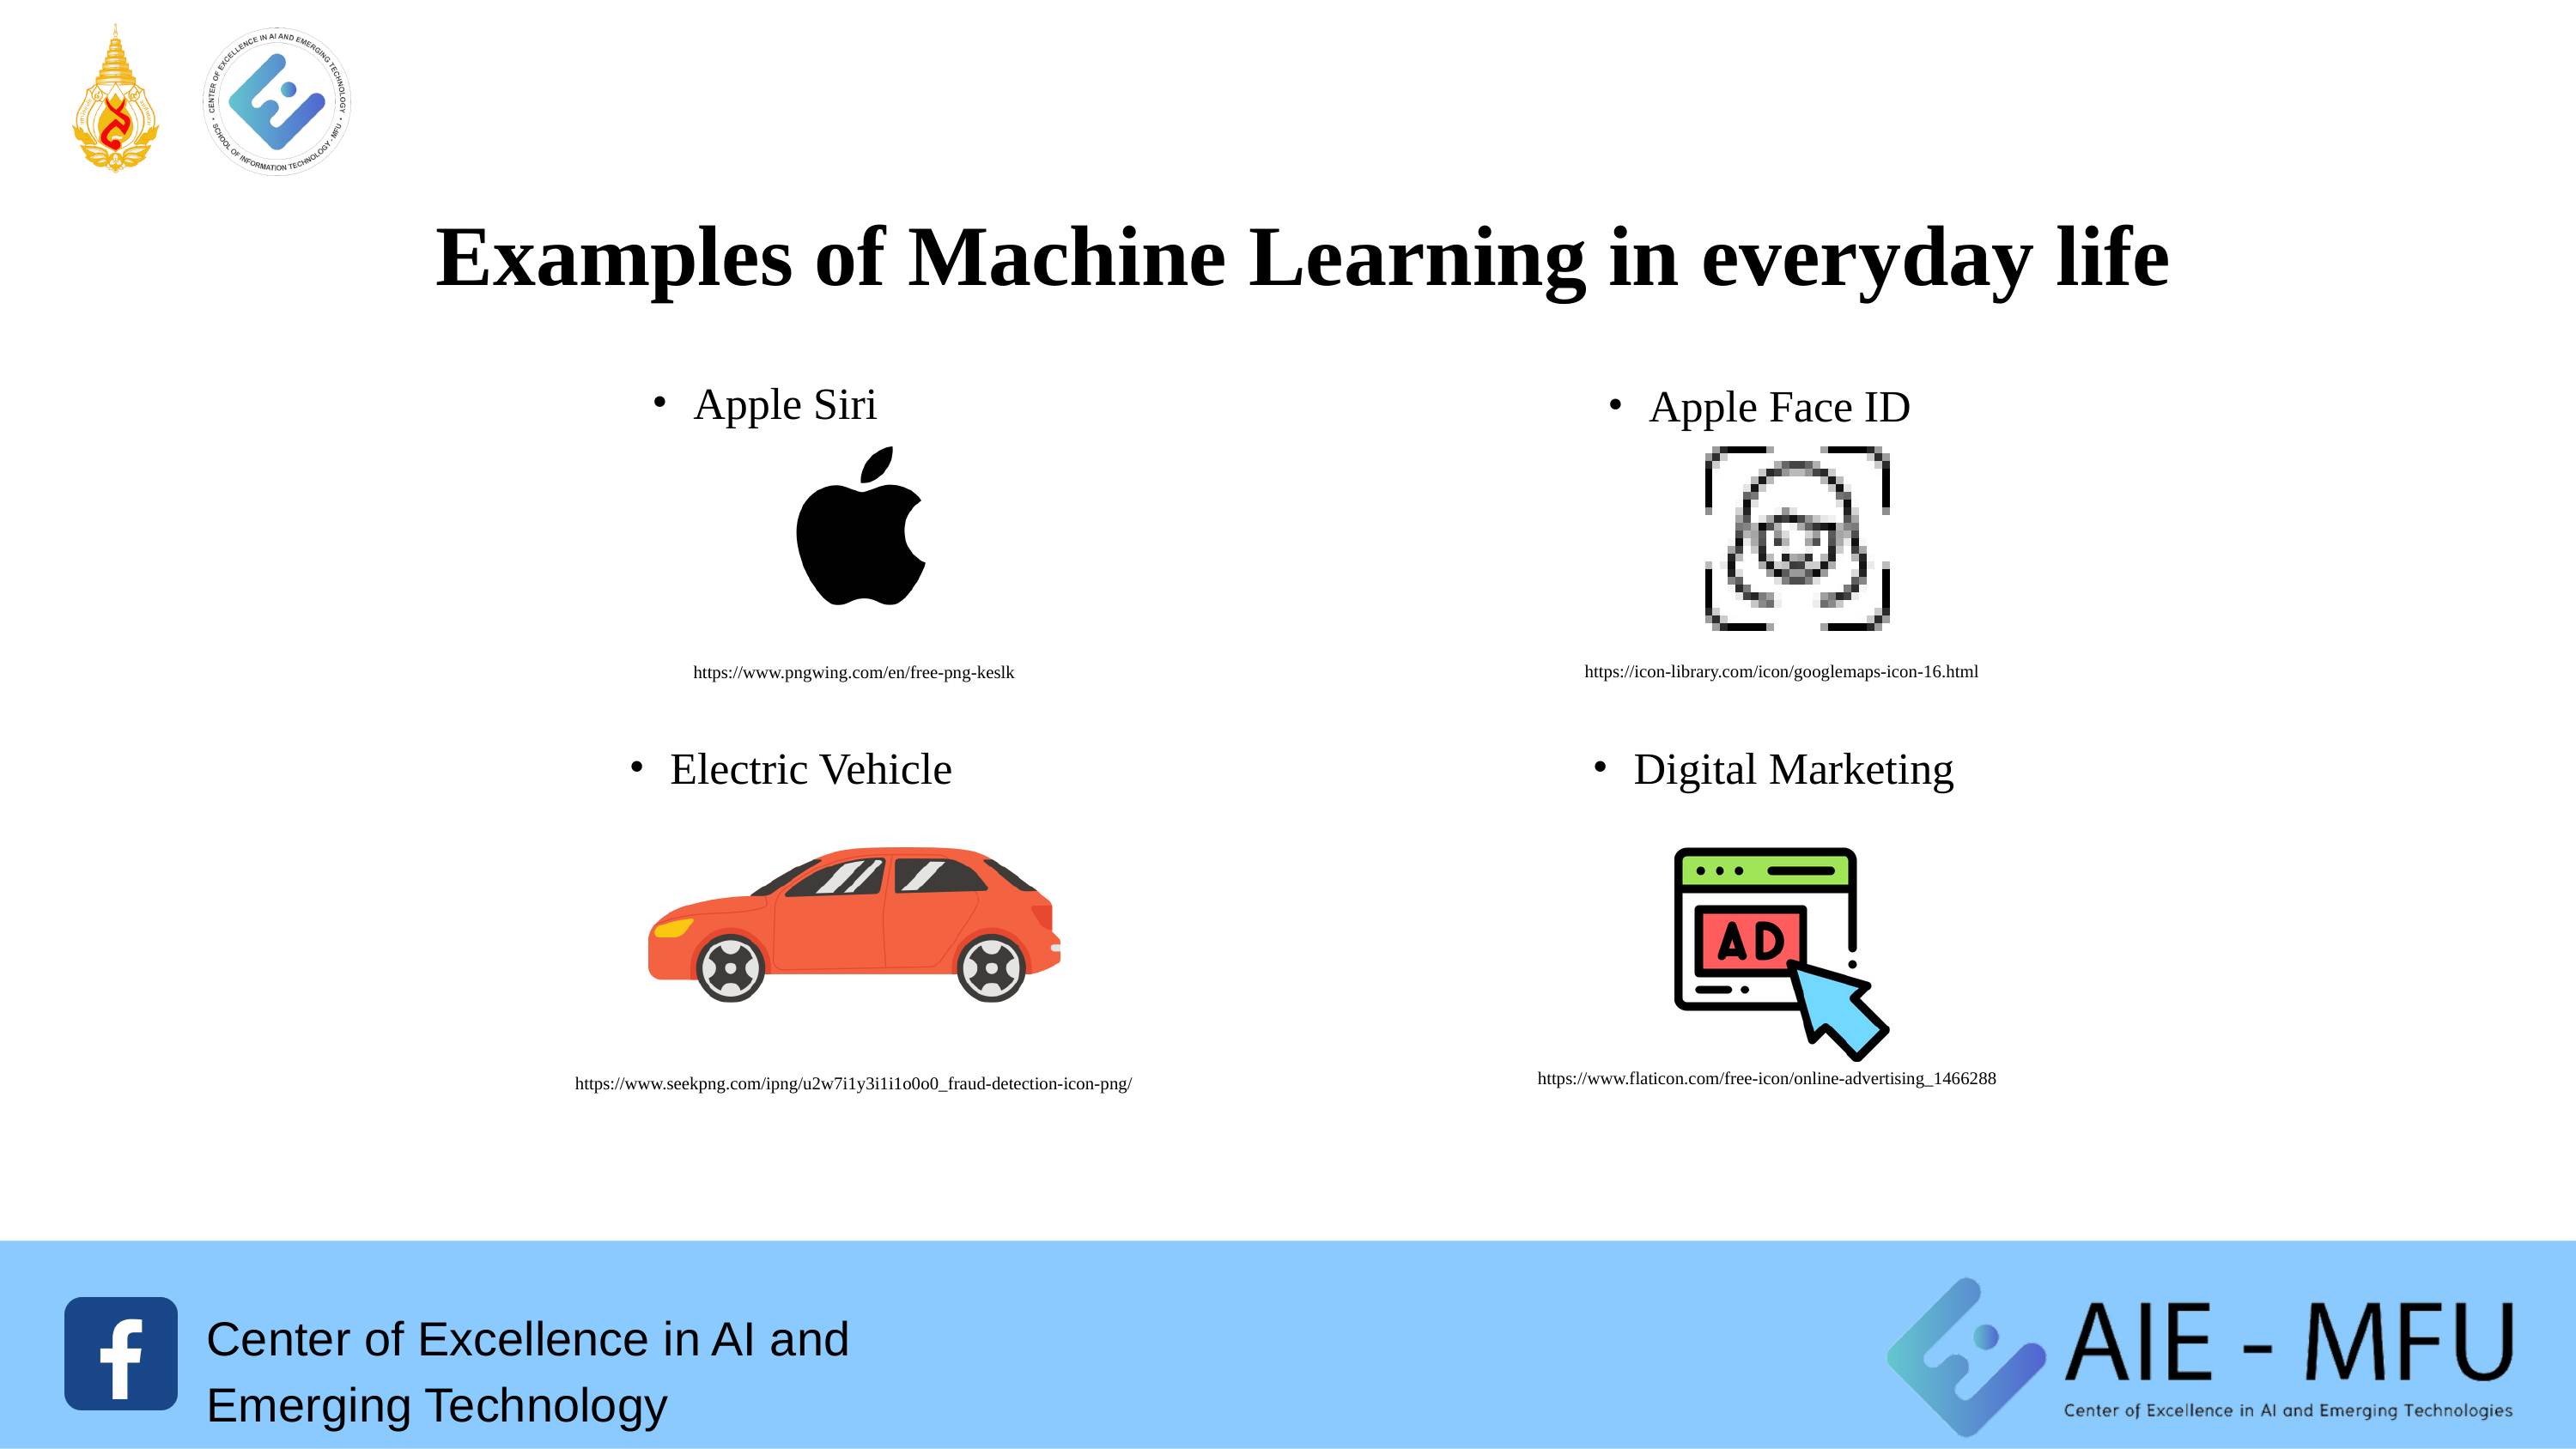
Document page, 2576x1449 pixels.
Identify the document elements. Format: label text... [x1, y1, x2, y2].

text_box Digital Marketing [1470, 731, 2027, 794]
text_box https://www.seekpng.com/ipng/u2w7i1y3i1i1o0o0_fraud-detection-icon-png/ [497, 1064, 1211, 1094]
picture [1674, 846, 1890, 1063]
text_box https://www.flaticon.com/free-icon/online-advertising_1466288 [1455, 1063, 2079, 1088]
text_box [0, 1224, 2576, 1449]
text_box Examples of Machine Learning in everyday life [406, 191, 2202, 303]
text_box Apple Siri [497, 367, 994, 429]
picture [788, 446, 926, 605]
text_box https://www.pngwing.com/en/free-png-keslk [603, 657, 1106, 682]
text_box Electric Vehicle [497, 731, 1035, 794]
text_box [39, 20, 351, 176]
picture [1704, 446, 1890, 631]
picture [647, 846, 1060, 1003]
text_box Apple Face ID [1455, 369, 2013, 431]
text_box https://icon-library.com/icon/googlemaps-icon-16.html [1495, 656, 2069, 682]
